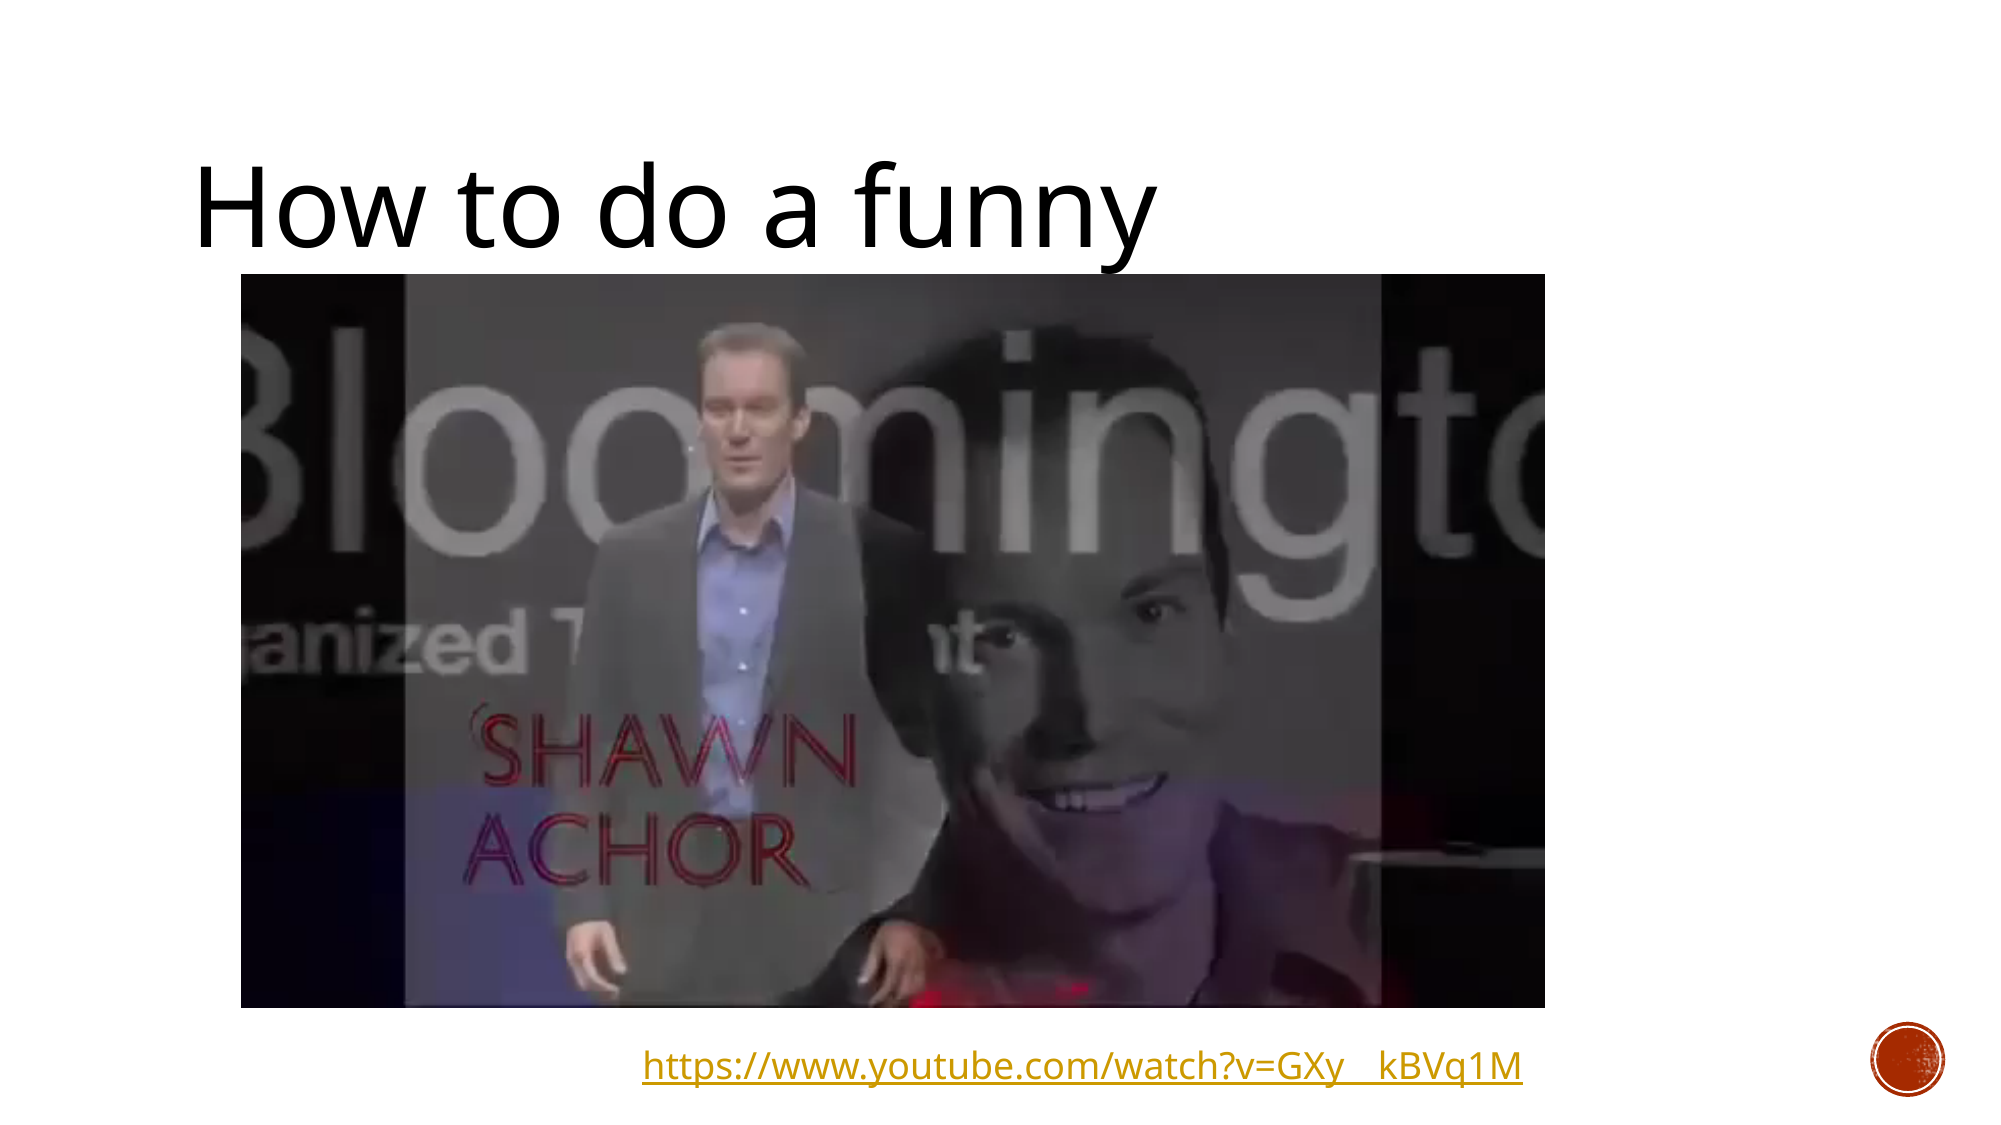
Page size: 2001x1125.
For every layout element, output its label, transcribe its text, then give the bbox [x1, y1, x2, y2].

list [243, 277, 1544, 1005]
title How to do a funny [175, 79, 1826, 344]
text_box https://www.youtube.com/watch?v=GXy__kBVq1M [627, 1034, 1539, 1101]
